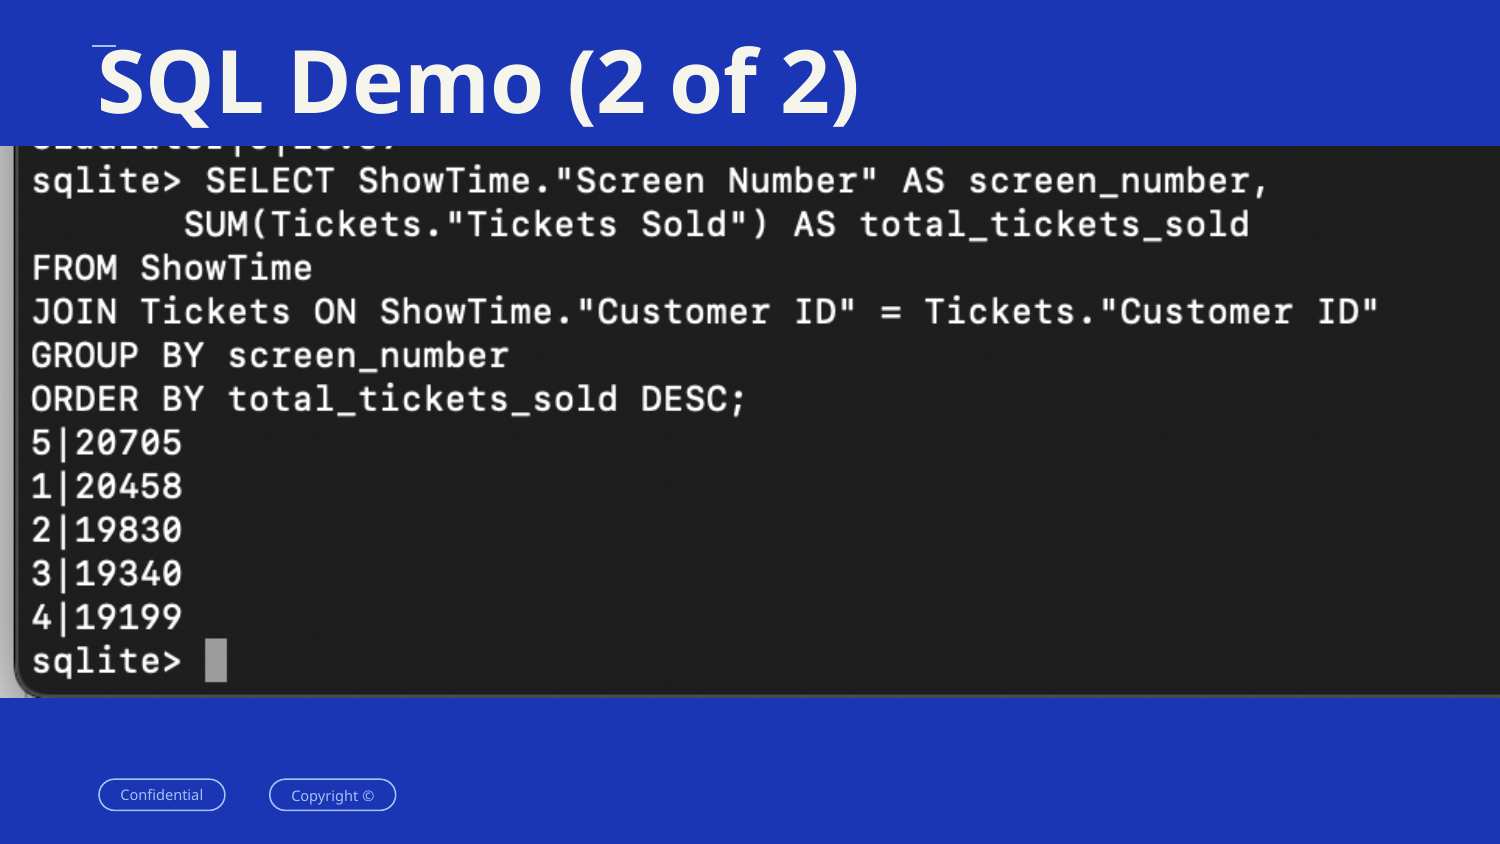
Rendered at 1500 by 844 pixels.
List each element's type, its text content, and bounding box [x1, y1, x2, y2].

picture [0, 146, 1500, 698]
title SQL Demo (2 of 2) [82, 31, 1193, 136]
